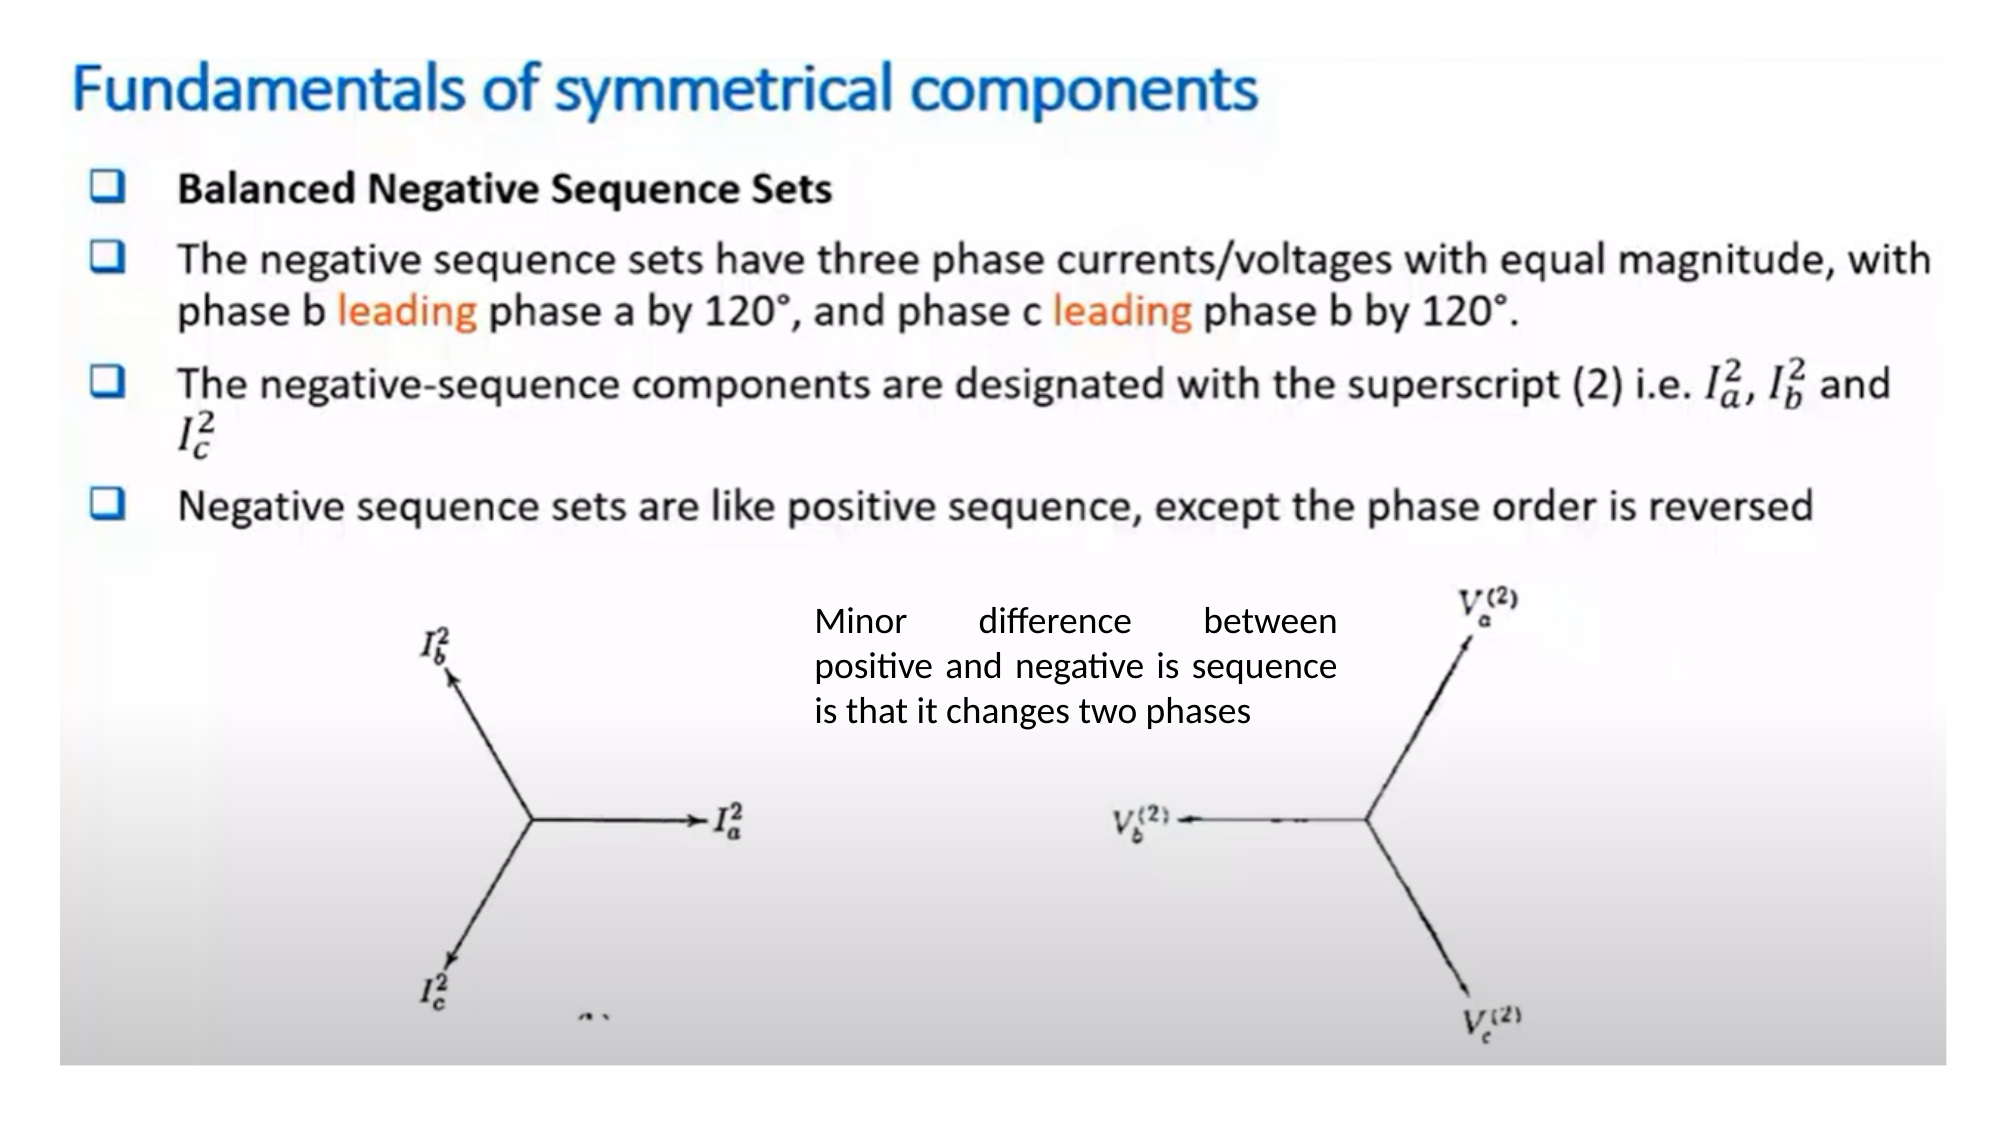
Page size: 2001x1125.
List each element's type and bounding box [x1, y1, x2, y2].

picture [60, 45, 1948, 1074]
